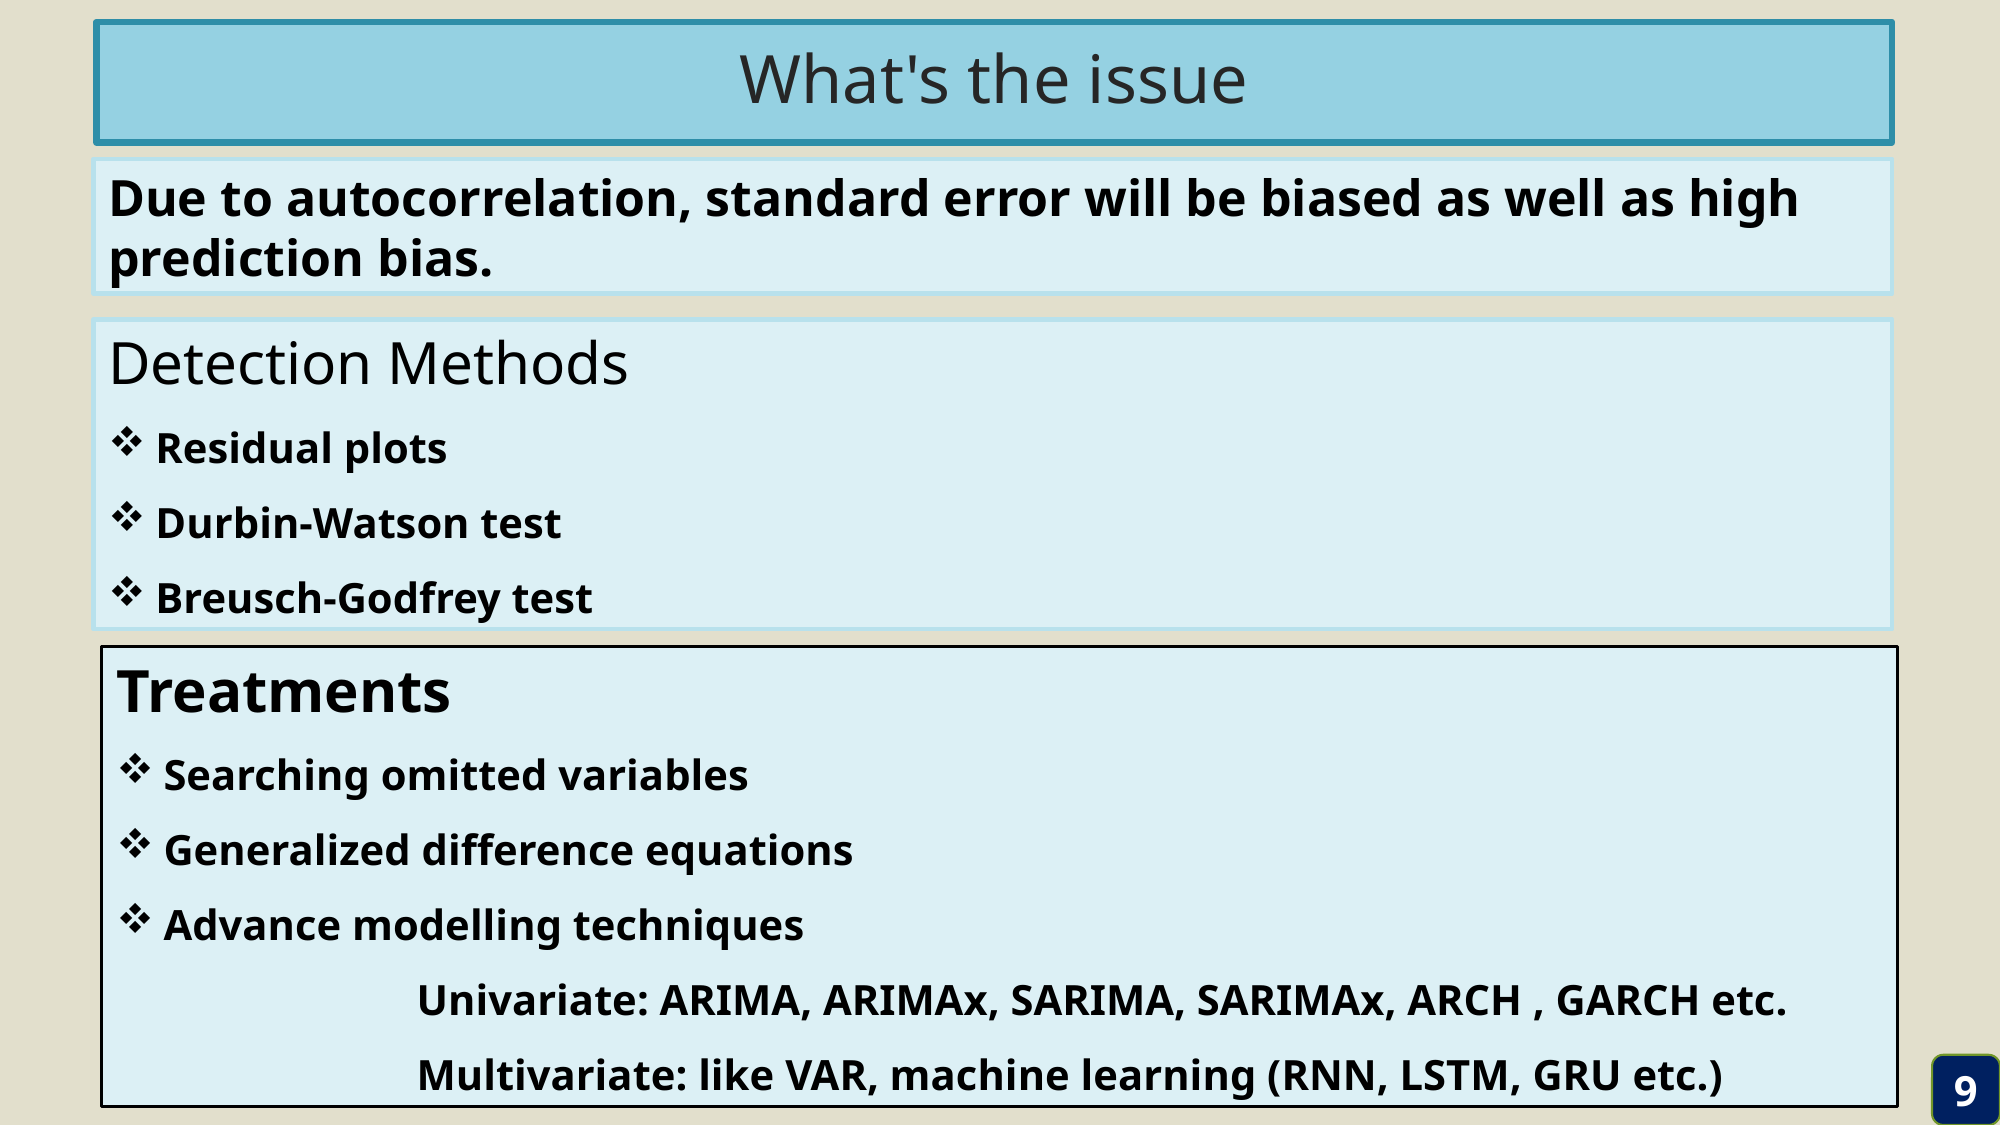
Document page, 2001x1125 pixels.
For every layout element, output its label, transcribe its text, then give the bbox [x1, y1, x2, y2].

text_box Due to autocorrelation, standard error will be biased as well as high prediction bias. [93, 159, 1892, 294]
title What's the issue [96, 21, 1892, 143]
text_box 9 [1930, 1053, 2000, 1125]
text_box Detection Methods Residual plots Durbin-Watson test Breusch-Godfrey test [93, 319, 1892, 629]
text_box Treatments Searching omitted variables Generalized difference equations Advance modelling techniques Univariate: ARIMA, ARIMAx, SARIMA, SARIMAx, ARCH , GARCH etc. Multivariate: like VAR, machine learning (RNN, LSTM, GRU etc.) [101, 646, 1898, 1107]
